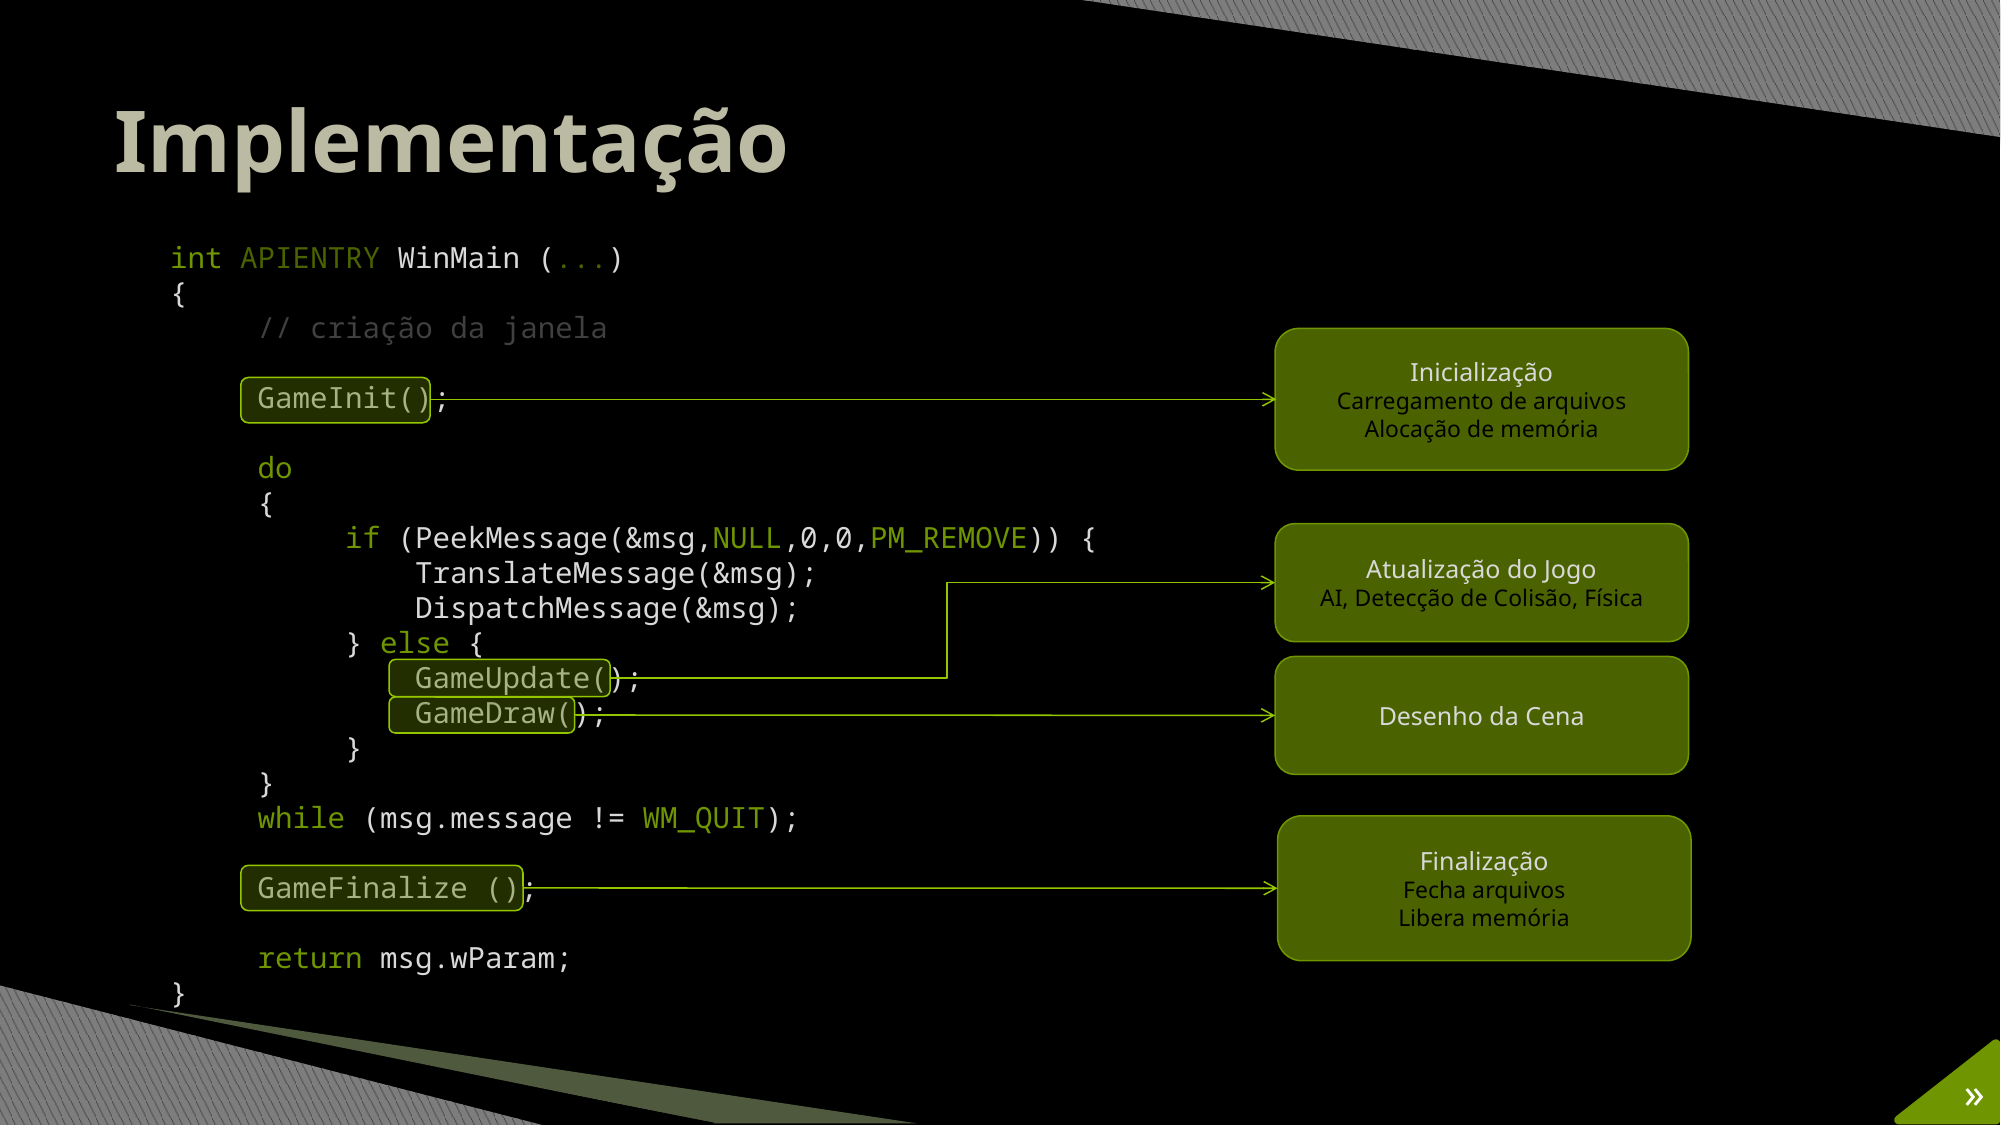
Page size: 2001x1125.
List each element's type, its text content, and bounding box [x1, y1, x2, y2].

picture [0, 985, 543, 1125]
picture [1082, 0, 2000, 138]
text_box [1898, 1043, 2000, 1125]
text_box Desenho da Cena [1274, 655, 1690, 776]
title Implementação [99, 45, 1900, 233]
text_box Finalização Fecha arquivos Libera memória [1276, 815, 1692, 962]
text_box [388, 696, 576, 734]
text_box Atualização do Jogo AI, Detecção de Colisão, Física [1274, 522, 1690, 643]
text_box [240, 864, 524, 912]
text_box int APIENTRY WinMain (...) { // criação da janela GameInit(); do { if (PeekMessage(&msg,NULL,0,0,PM_REMOVE)) { TranslateMessage(&msg); DispatchMessage(&msg); } else { GameUpdate(); GameDraw(); } } while (msg.message != WM_QUIT); GameFinalize (); return msg.wParam; } [155, 232, 1845, 1017]
text_box Inicialização Carregamento de arquivos Alocação de memória [1274, 327, 1690, 471]
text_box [609, 582, 1276, 679]
text_box [388, 658, 611, 698]
text_box [240, 376, 431, 424]
